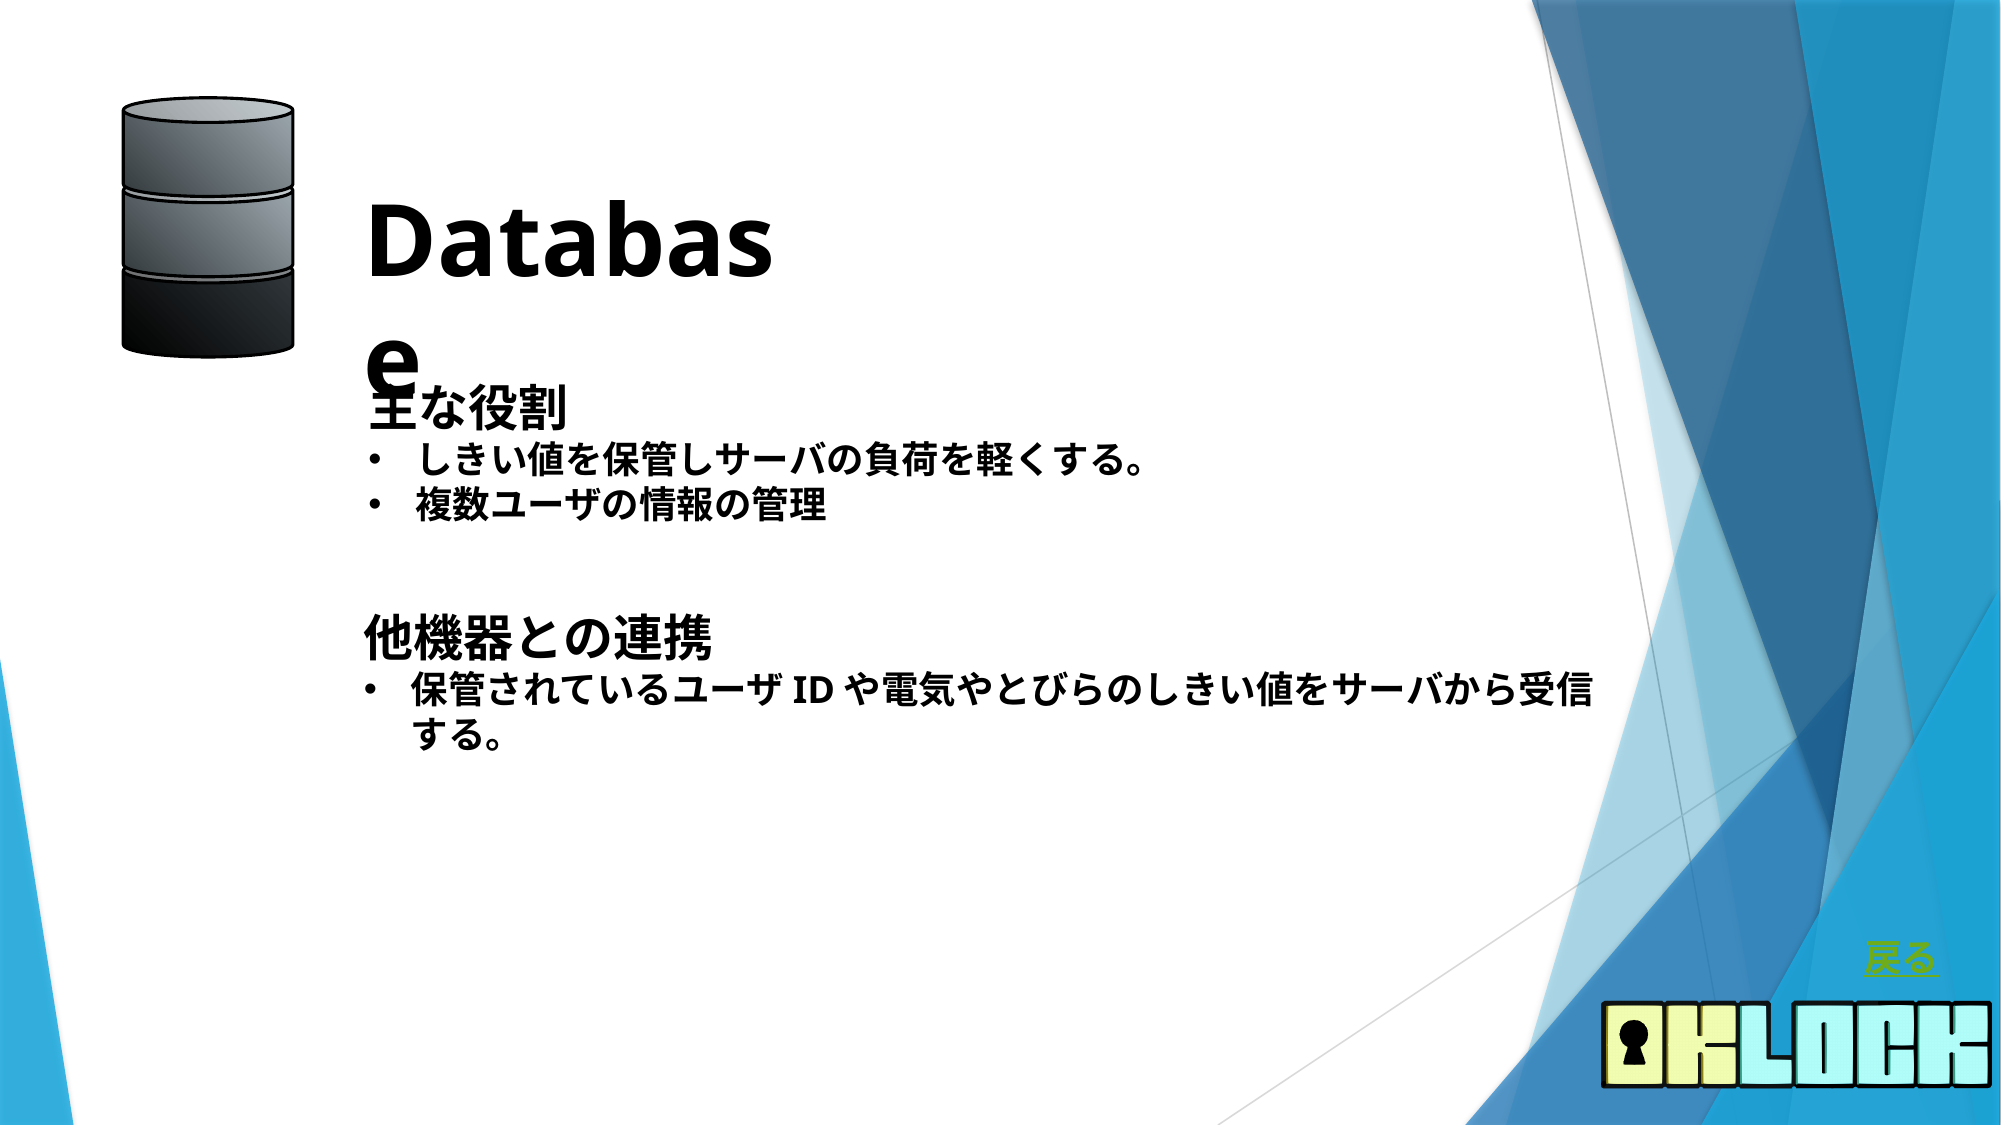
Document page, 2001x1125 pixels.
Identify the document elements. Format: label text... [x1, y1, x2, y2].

picture [1589, 968, 2001, 1123]
text_box 他機器との連携 保管されているユーザIDや電気やとびらのしきい値をサーバから受信する。 [348, 599, 1622, 764]
text_box Database [348, 168, 806, 424]
text_box 戻る [1849, 926, 1961, 996]
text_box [122, 97, 294, 358]
text_box 主な役割 しきい値を保管しサーバの負荷を軽くする。 複数ユーザの情報の管理 [353, 368, 1180, 534]
